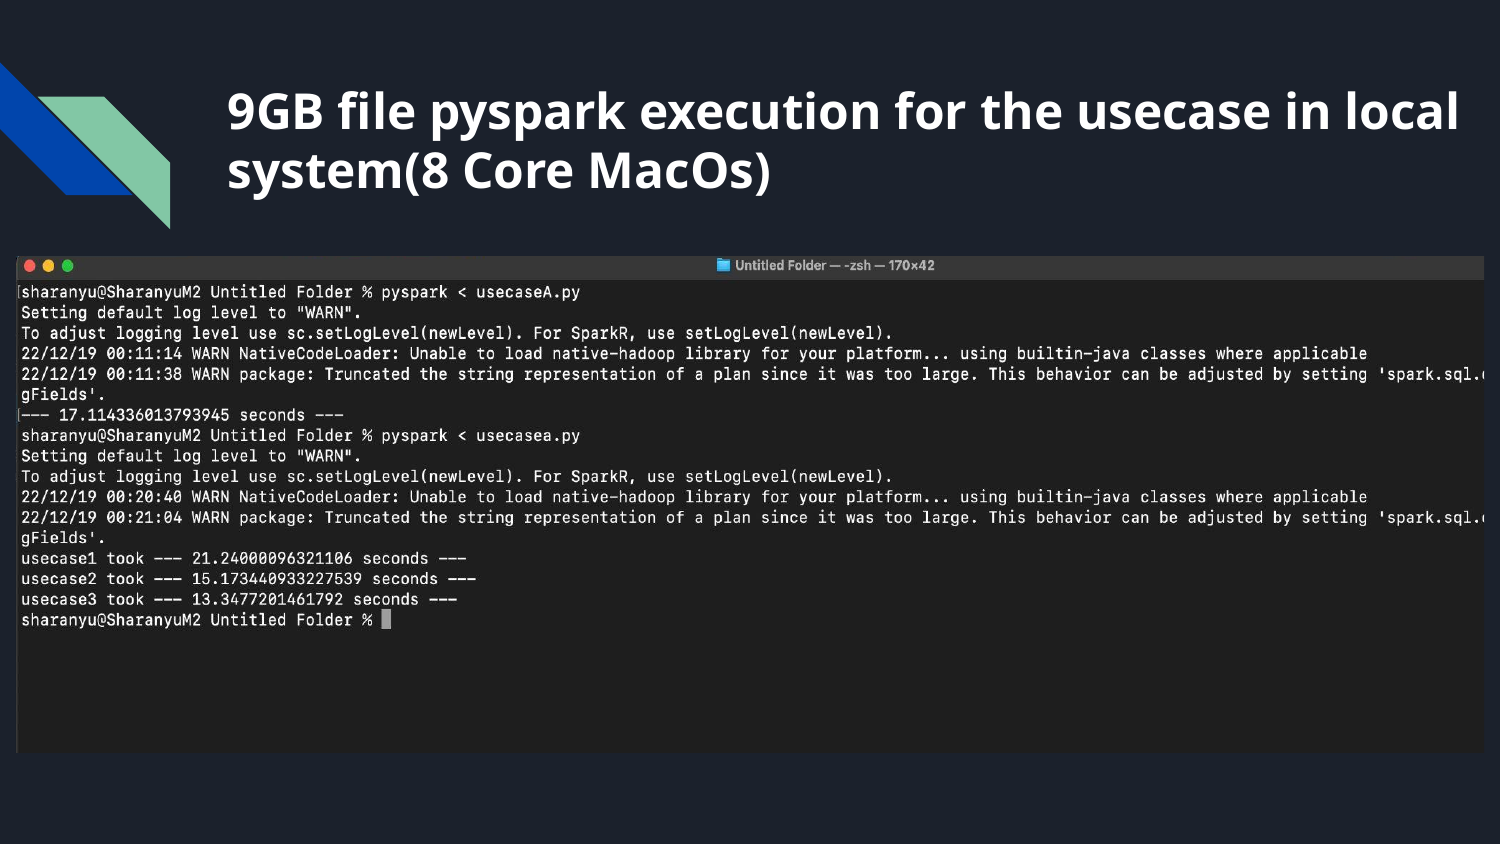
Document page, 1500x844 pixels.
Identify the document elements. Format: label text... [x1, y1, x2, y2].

picture [15, 256, 1485, 753]
title 9GB file pyspark execution for the usecase in local system(8 Core MacOs) [212, 64, 1485, 215]
